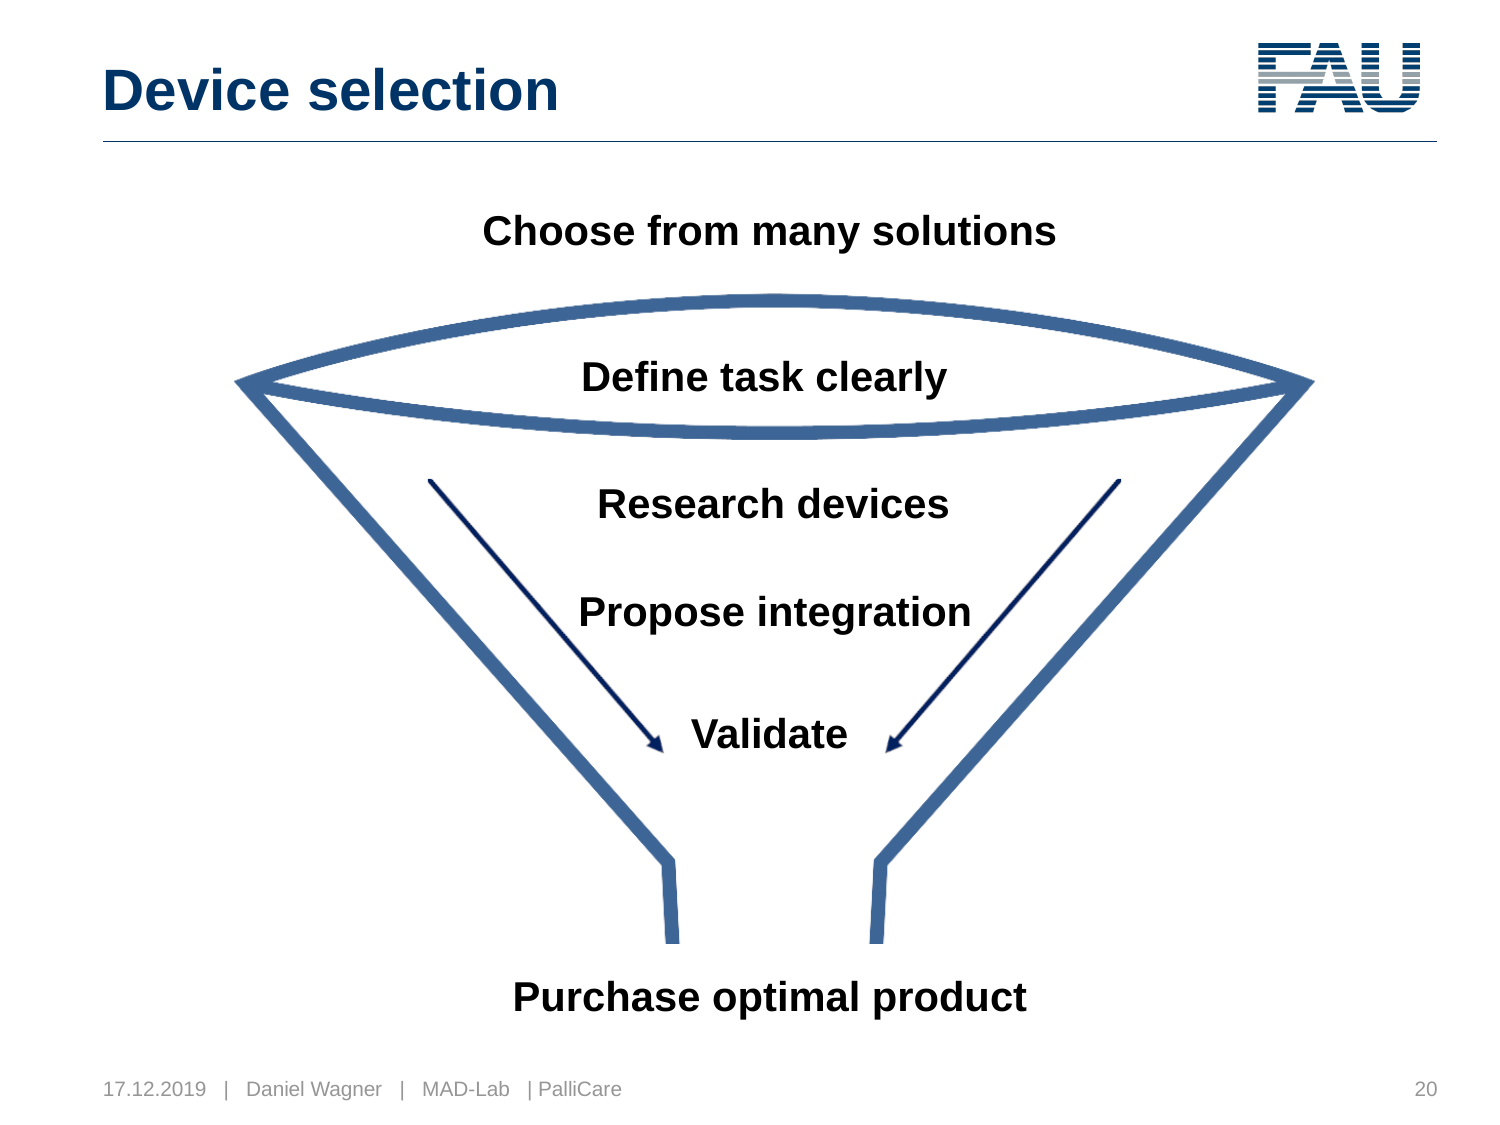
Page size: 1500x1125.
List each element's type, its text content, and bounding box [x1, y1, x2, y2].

text_box Purchase optimal product [456, 962, 1084, 1028]
title Device selection [102, 52, 1438, 112]
text_box 17.12.2019 | Daniel Wagner | MAD-Lab | PalliCare [102, 1068, 1221, 1109]
picture [232, 268, 1319, 944]
slide_number 20 [1363, 1051, 1438, 1125]
text_box Choose from many solutions [311, 196, 1229, 262]
